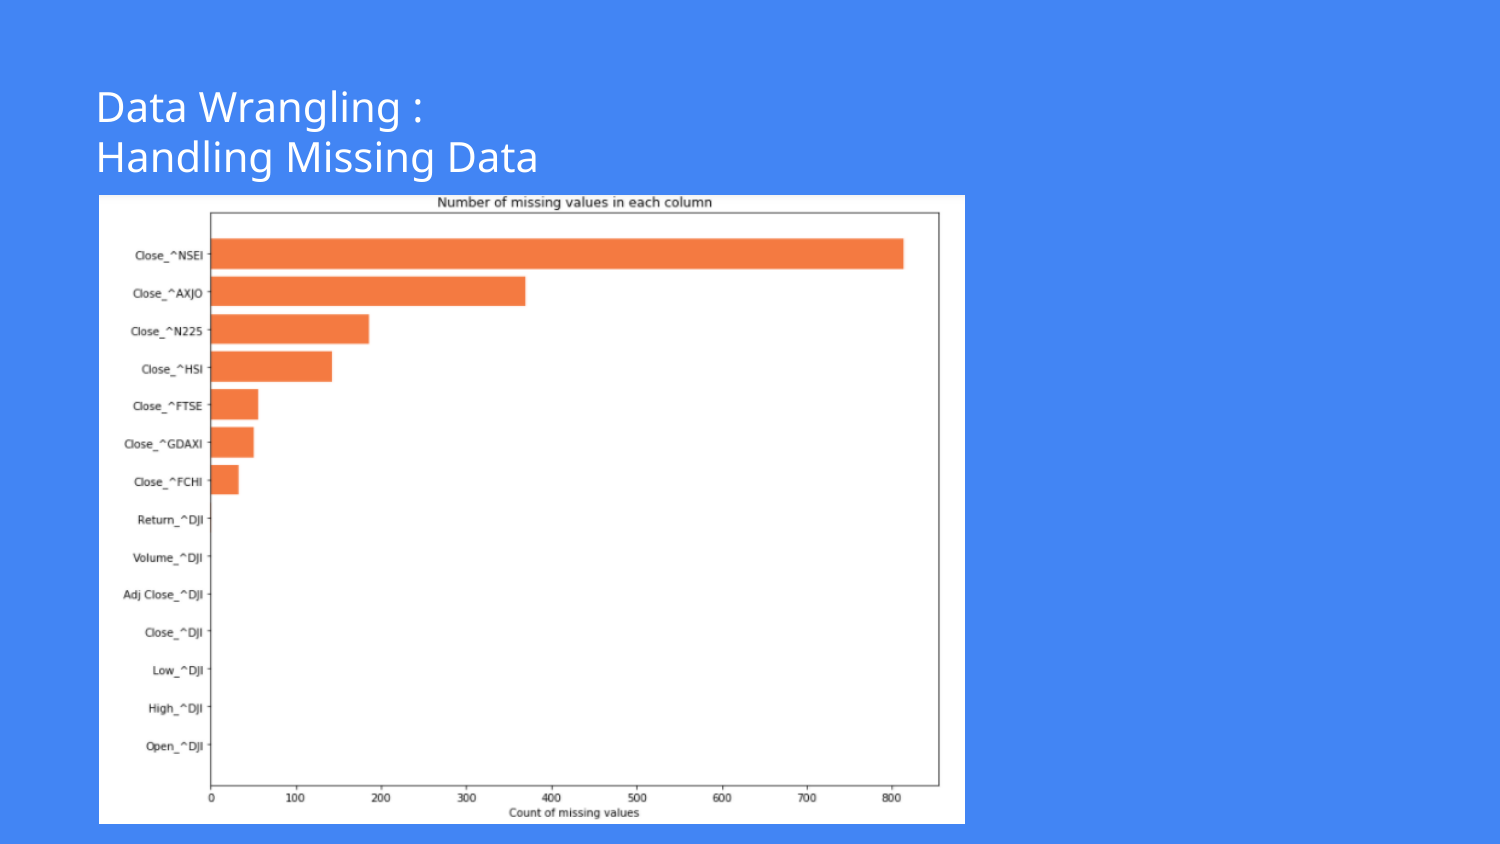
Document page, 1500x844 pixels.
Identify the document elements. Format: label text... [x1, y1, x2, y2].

title Data Wrangling : Handling Missing Data [80, 80, 737, 181]
picture [99, 195, 965, 824]
